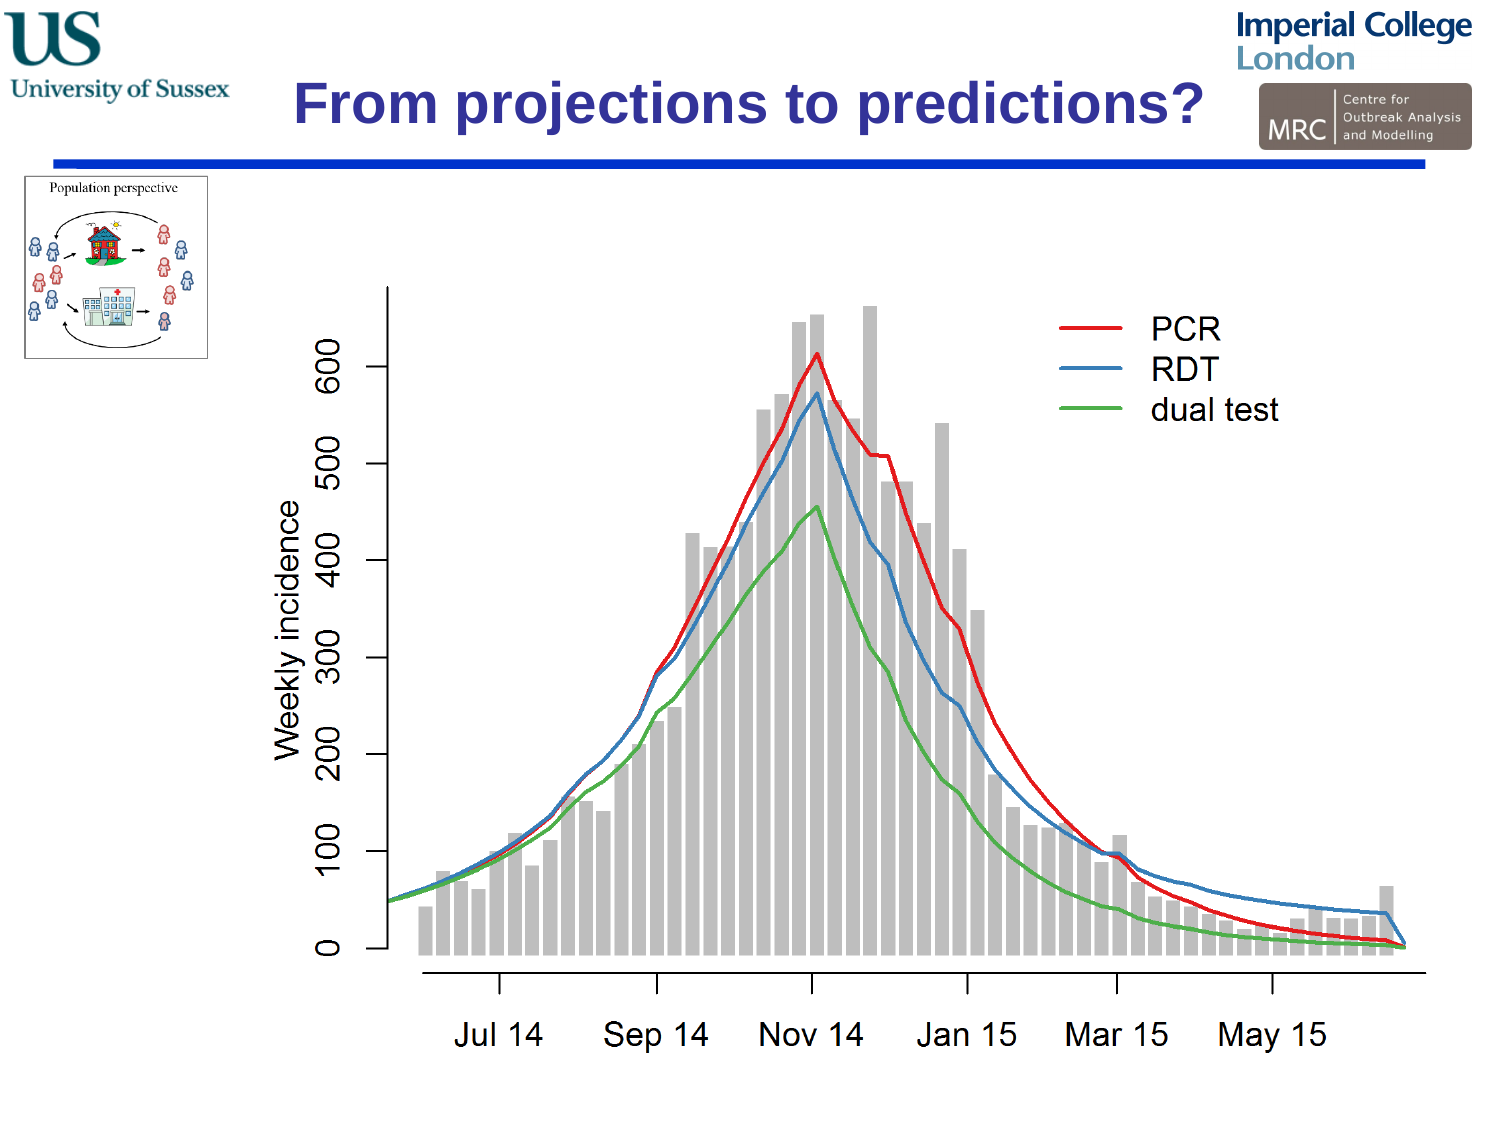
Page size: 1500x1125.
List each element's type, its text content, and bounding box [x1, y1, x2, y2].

picture [1238, 11, 1472, 70]
picture [24, 174, 208, 359]
picture [262, 243, 1469, 1098]
picture [4, 11, 230, 104]
picture [1425, 83, 1472, 150]
title From projections to predictions? [75, 25, 1425, 175]
